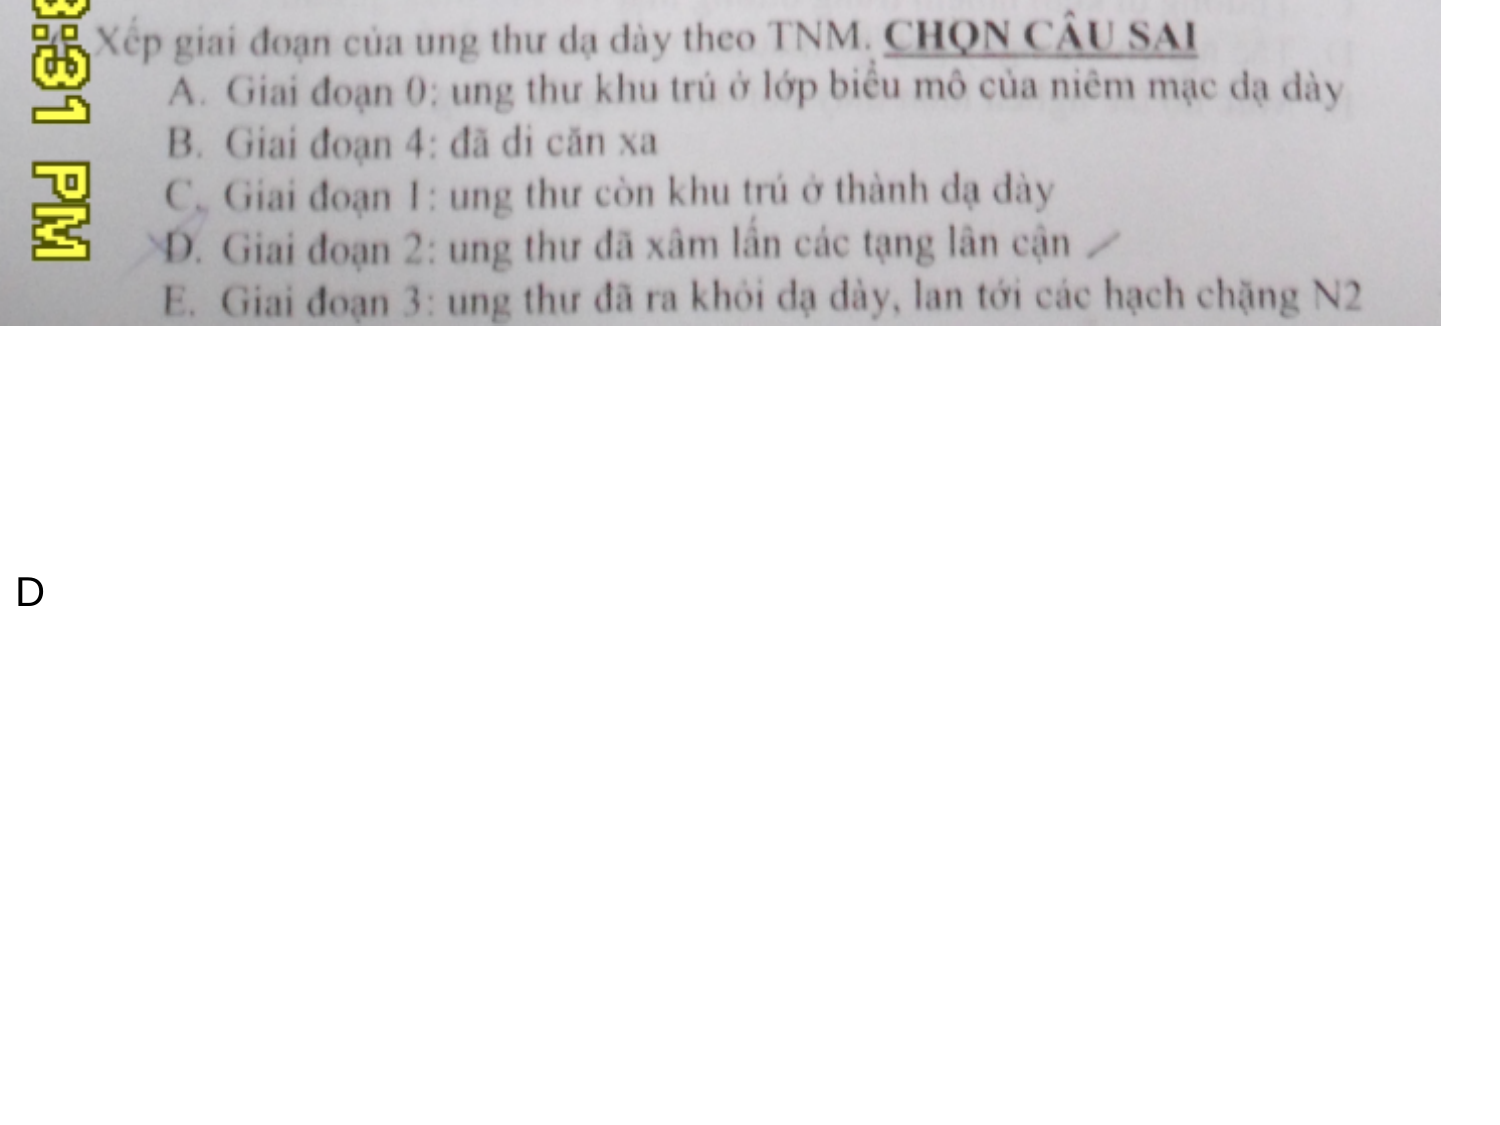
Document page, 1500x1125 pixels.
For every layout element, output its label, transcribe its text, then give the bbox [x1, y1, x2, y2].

subtitle D [0, 562, 1500, 1094]
picture [0, 0, 1441, 326]
